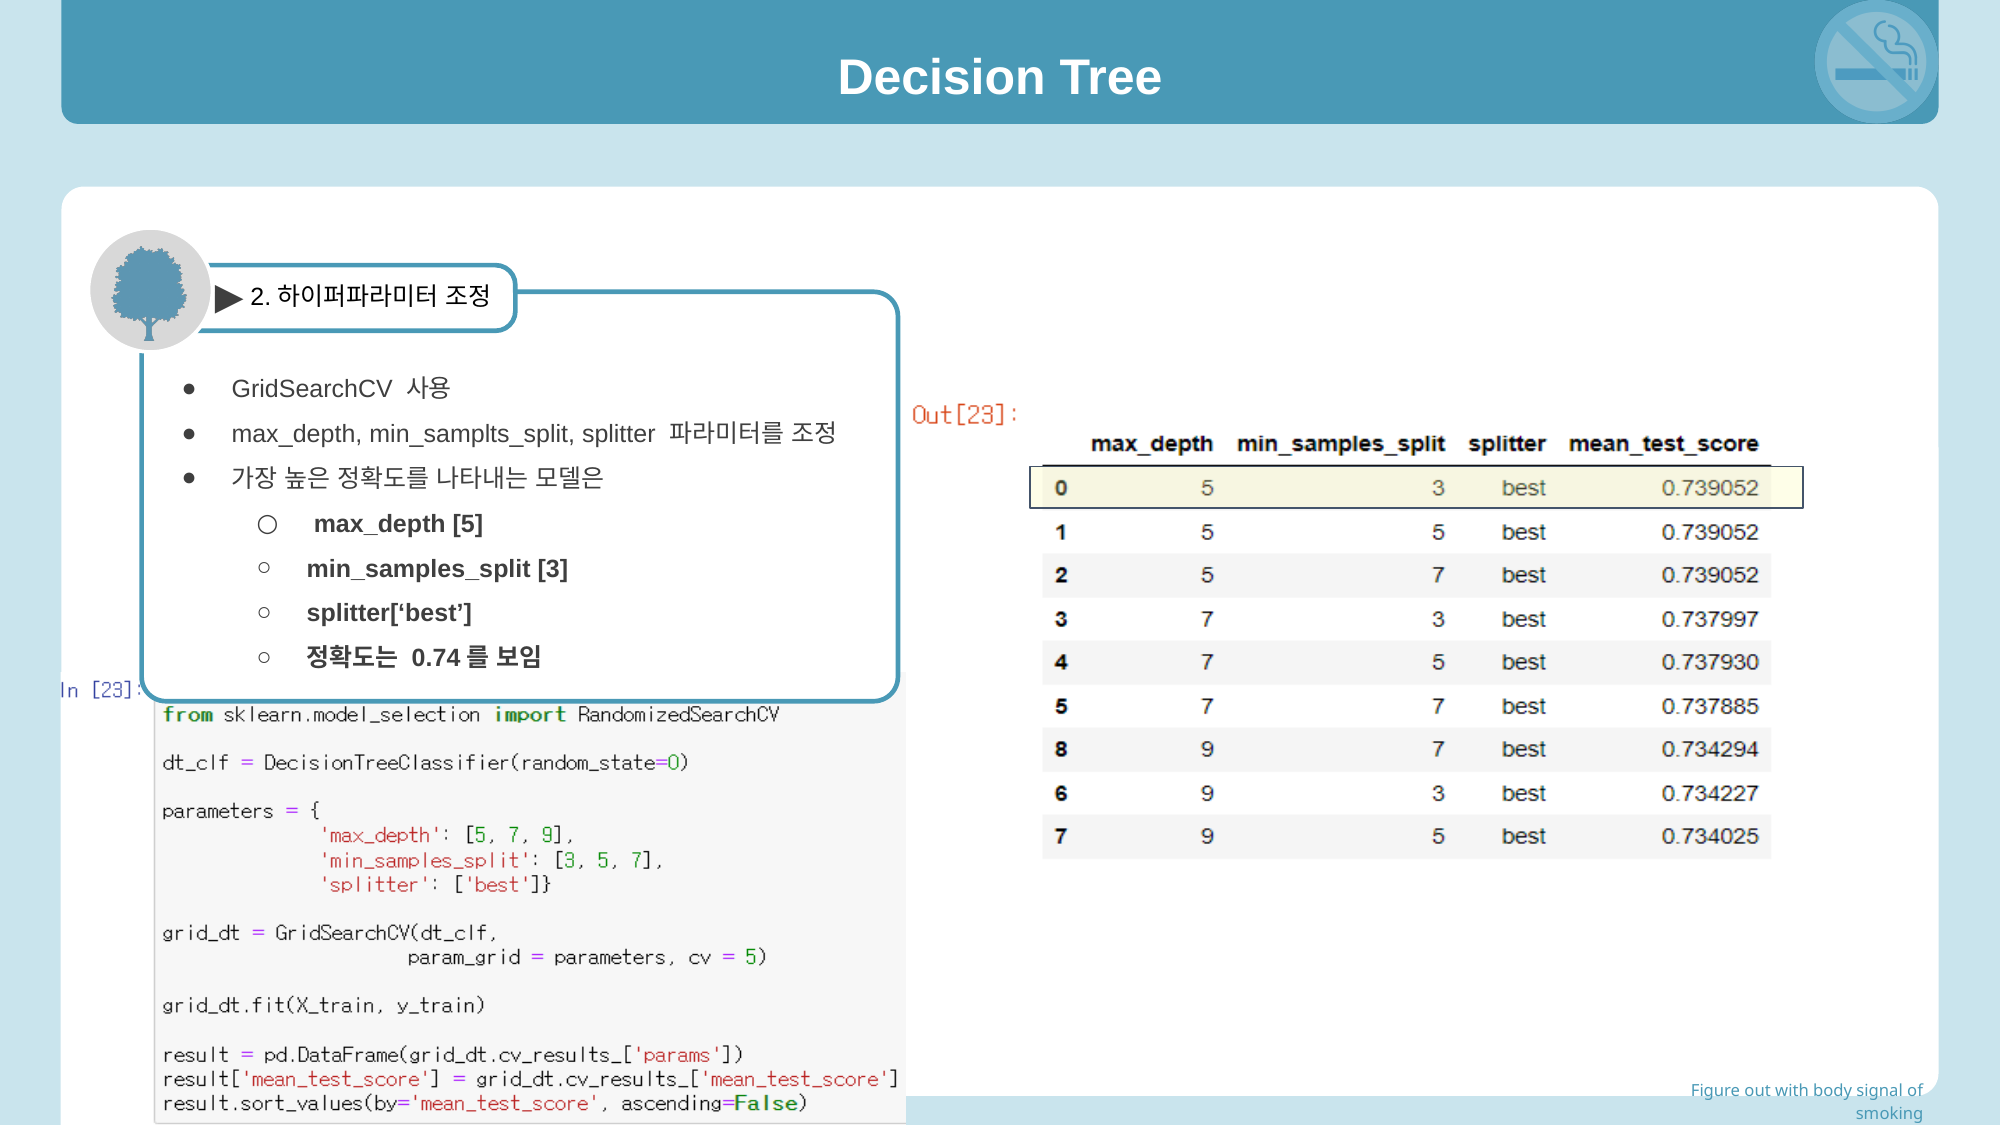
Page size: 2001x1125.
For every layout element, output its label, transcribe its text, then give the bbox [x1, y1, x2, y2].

picture [1814, 0, 1939, 125]
picture [60, 278, 1815, 1125]
text_box Figure out with body signal of smoking [1820, 1061, 1939, 1125]
text_box [61, 186, 1939, 1061]
text_box Decision Tree [61, 0, 1812, 124]
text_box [88, 227, 532, 353]
picture [111, 246, 187, 341]
